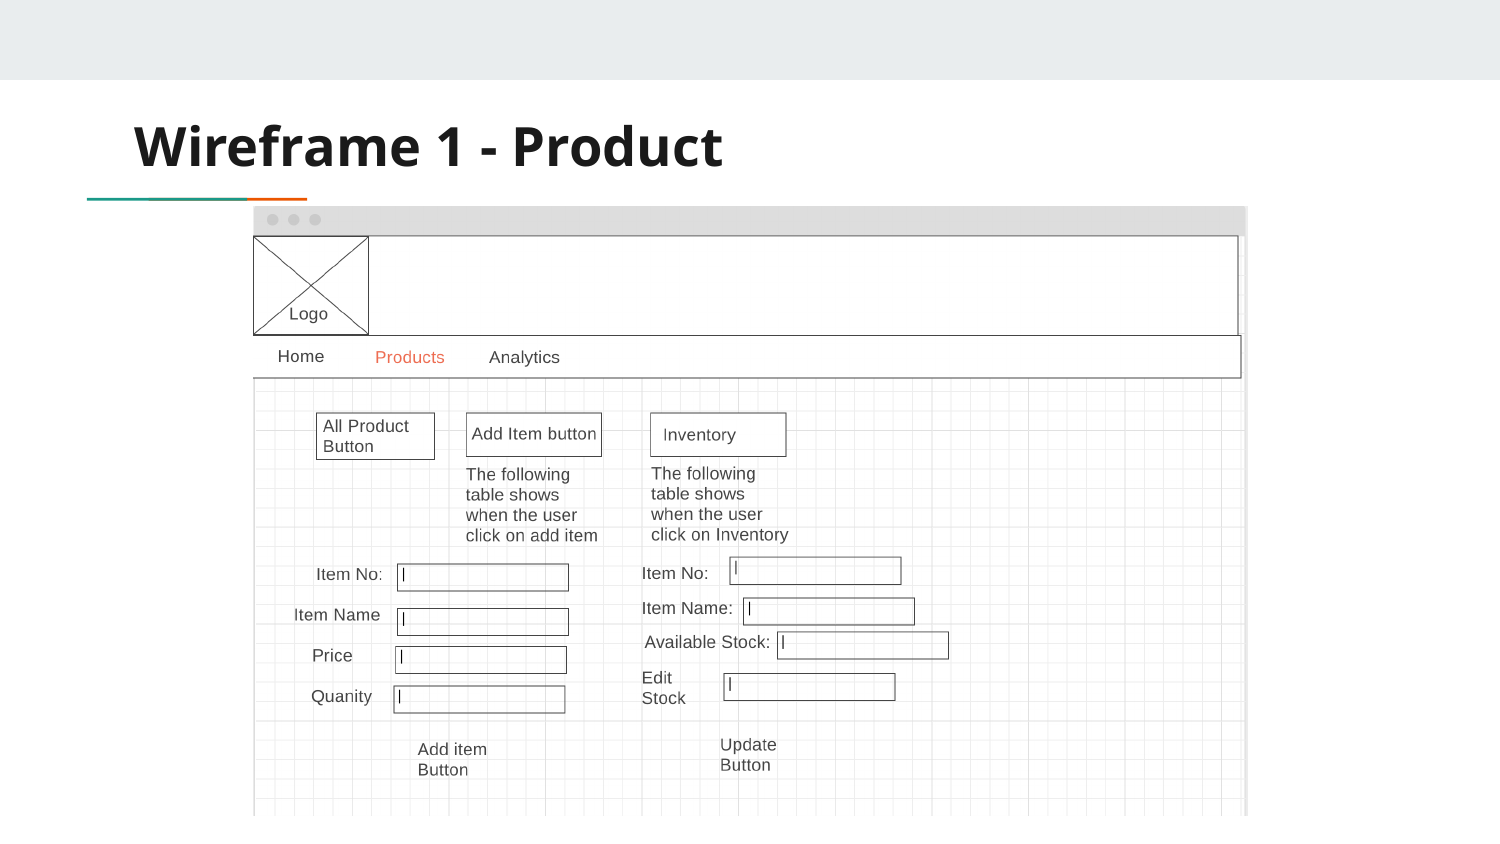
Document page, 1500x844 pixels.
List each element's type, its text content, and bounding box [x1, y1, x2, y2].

title Wireframe 1 - Product [119, 97, 1381, 186]
picture [252, 206, 1248, 816]
